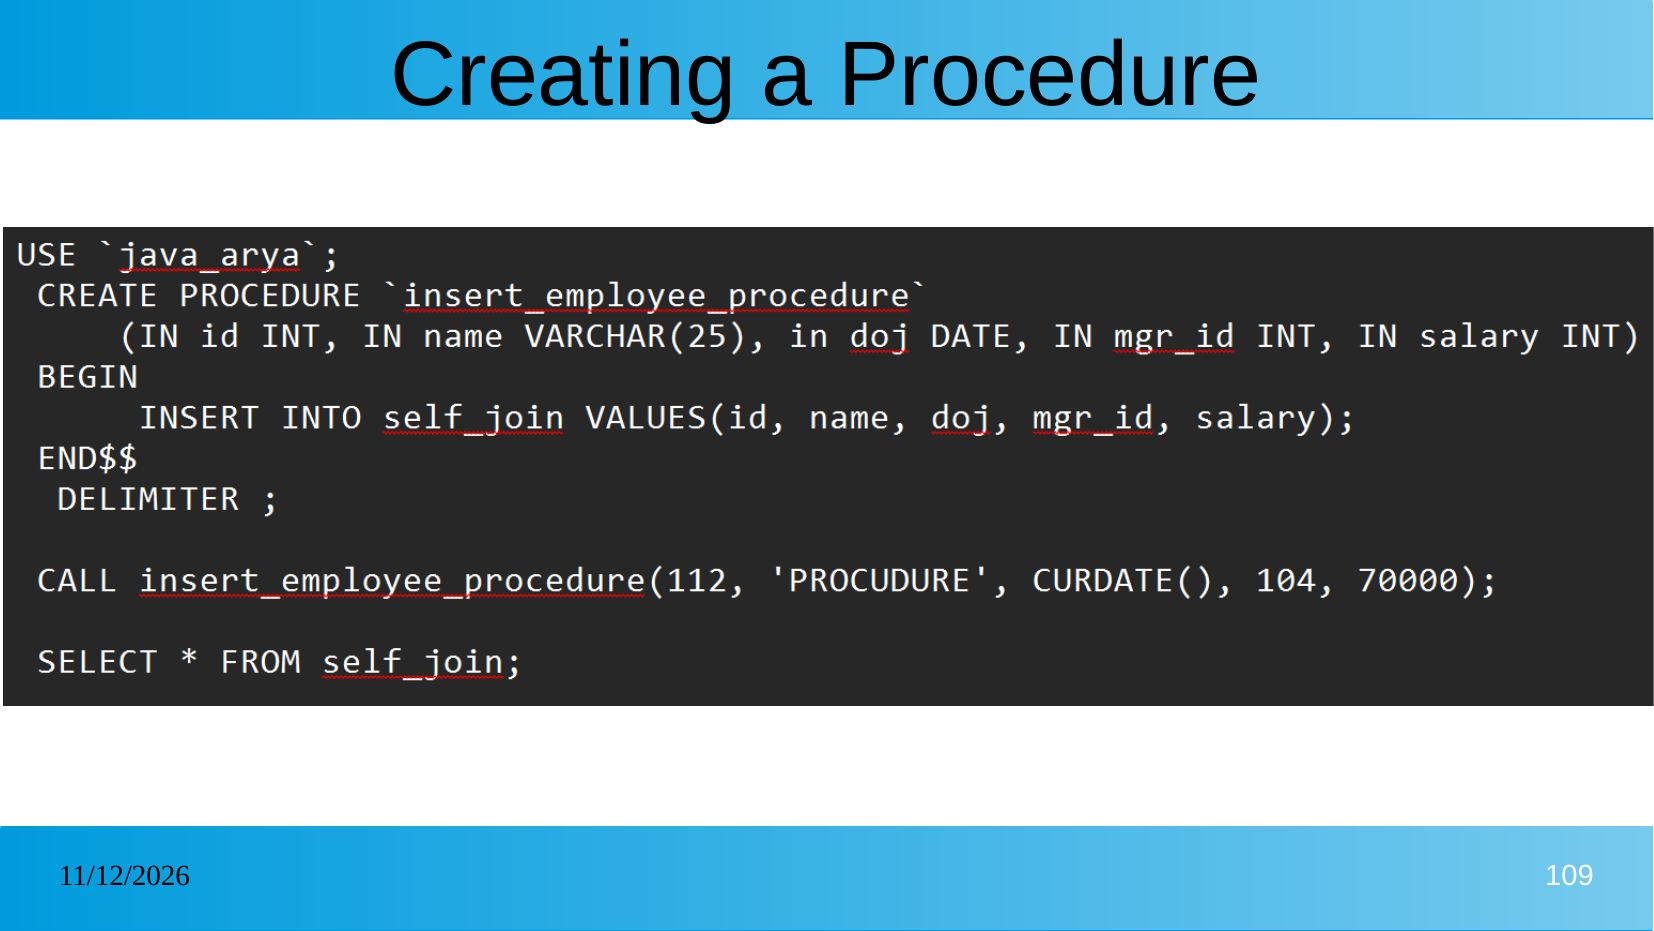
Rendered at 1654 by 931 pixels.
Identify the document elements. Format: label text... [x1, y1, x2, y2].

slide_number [59, 856, 443, 915]
title Creating a Procedure [59, 29, 1594, 108]
slide_number 109 [1210, 856, 1594, 915]
picture [3, 227, 1654, 706]
